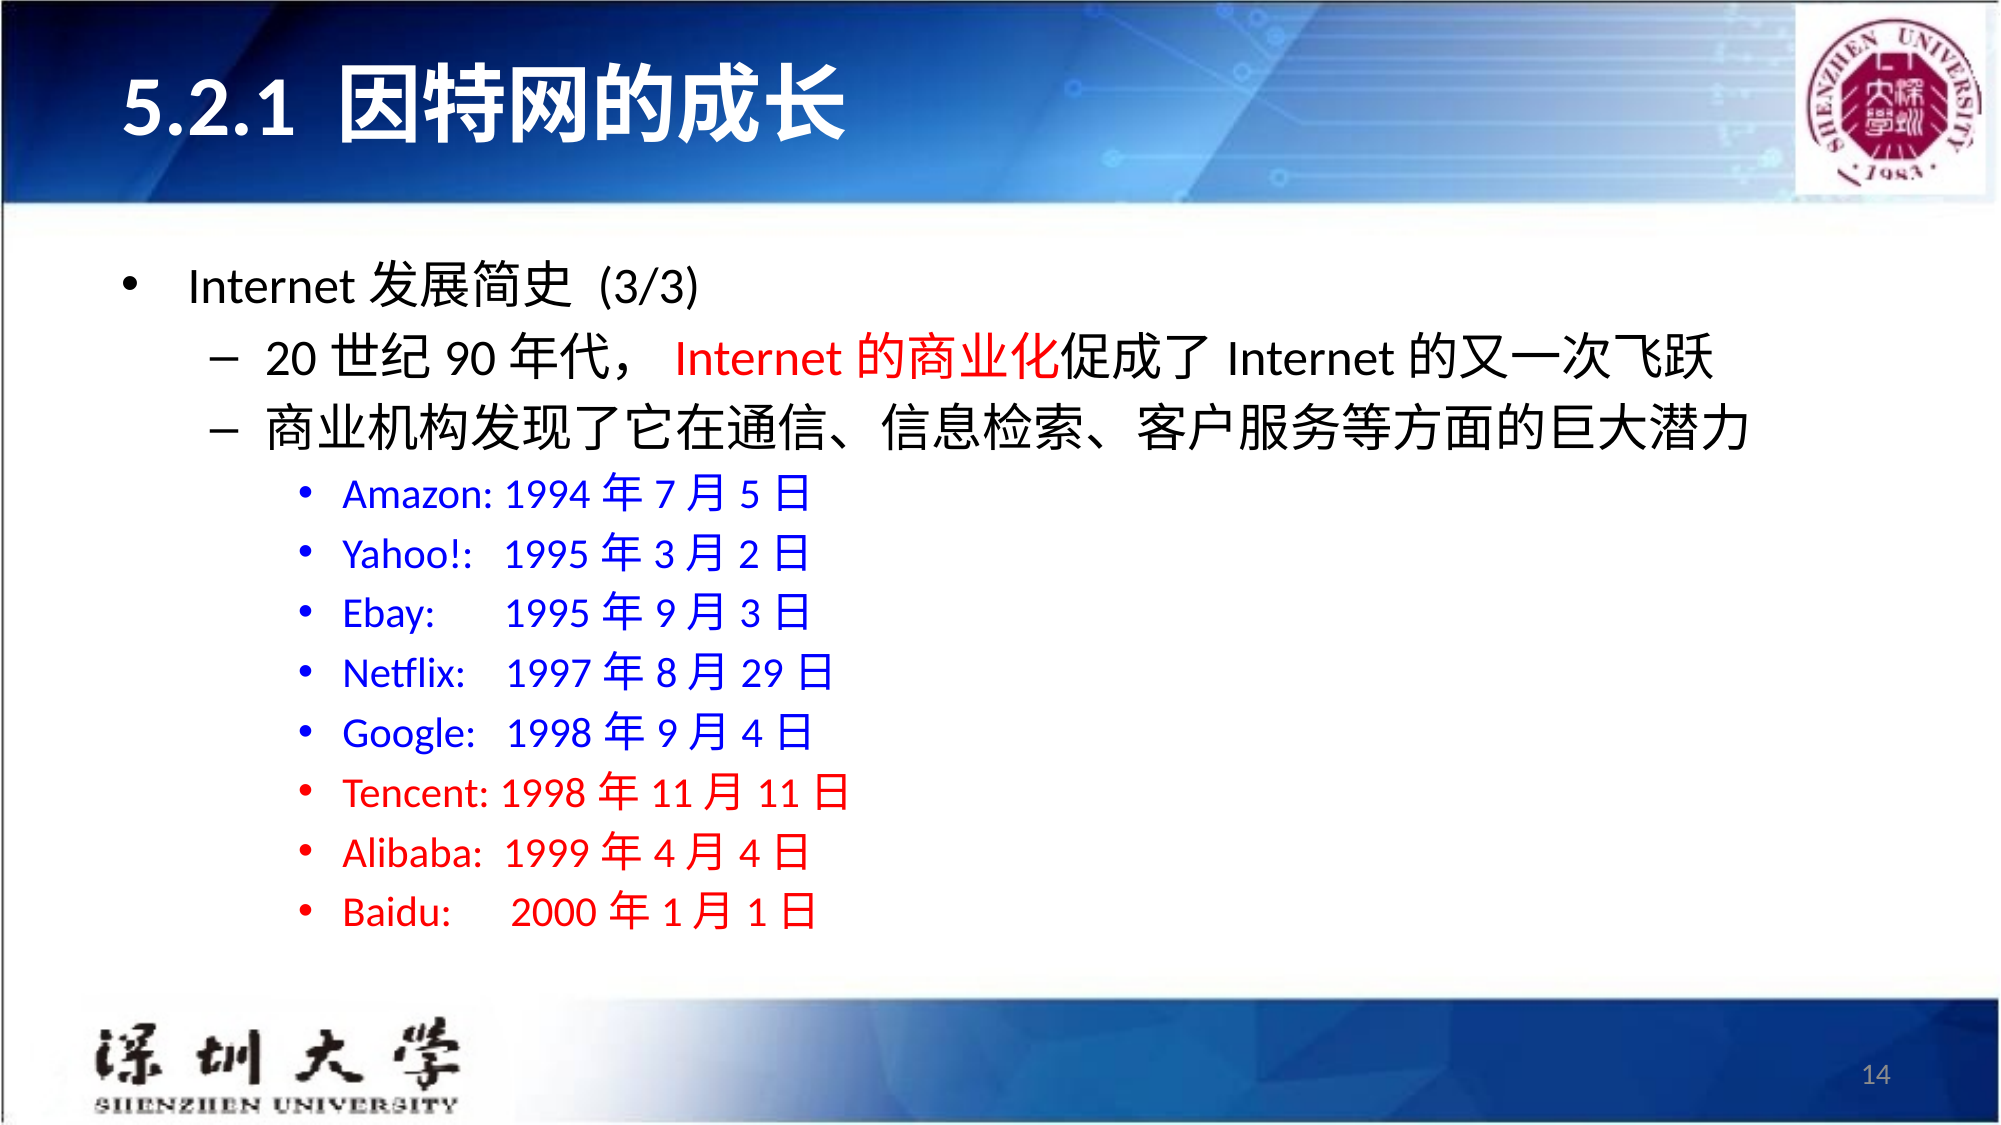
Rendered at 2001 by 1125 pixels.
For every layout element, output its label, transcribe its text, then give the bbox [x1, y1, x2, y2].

list Internet发展简史 (3/3) 20世纪90年代，Internet的商业化促成了Internet的又一次飞跃 商业机构发现了它在通信、信息检索、客户服务等方面的巨大潜力 Amazon: 1994年7月5日 Yahoo!: 1995年3月2日 Ebay: 1995年9月3日 Netflix: 1997年8月29日 Google: 1998年9月4日 Tencent: 1998年11月11日 Alibaba: 1999年4月4日 Baidu: 2000年1月1日 [112, 247, 1920, 991]
picture [0, 0, 2001, 1125]
slide_number 14 [1433, 1042, 1900, 1103]
title 5.2.1 因特网的成长 [112, 7, 1888, 196]
